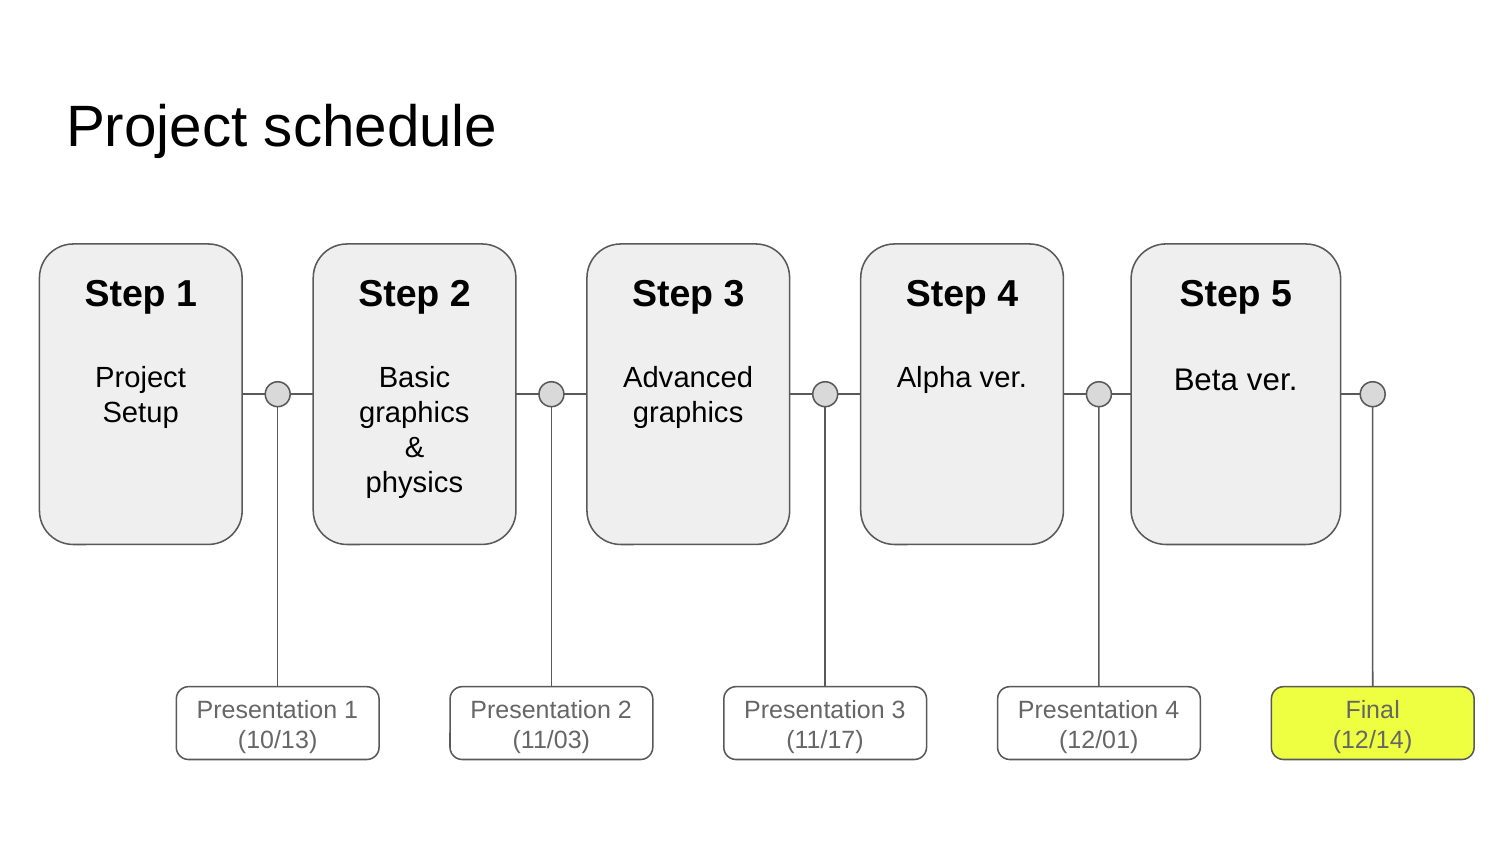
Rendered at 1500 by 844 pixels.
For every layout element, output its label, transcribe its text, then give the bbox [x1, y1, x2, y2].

text_box [268, 403, 287, 407]
title Project schedule [51, 72, 1449, 167]
text_box Step 2 Basic graphics & physics [313, 403, 516, 545]
text_box Final (12/14) [1271, 686, 1475, 760]
text_box Step 4 Alpha ver. [860, 403, 1064, 545]
text_box Step 5 Beta ver. [1131, 403, 1341, 545]
text_box Step 4 Alpha ver. [860, 243, 1064, 393]
text_box Step 3 Advanced graphics [586, 243, 790, 393]
text_box Step 5 Beta ver. [1131, 243, 1341, 393]
text_box Presentation 1 (10/13) [176, 686, 380, 760]
text_box [539, 381, 564, 393]
text_box [1090, 403, 1108, 407]
text_box Step 2 Basic graphics & physics [313, 243, 516, 393]
text_box [816, 403, 835, 407]
text_box [542, 403, 561, 407]
text_box [265, 381, 291, 393]
text_box Presentation 4 (12/01) [997, 686, 1201, 760]
text_box Step 1 Project Setup [39, 243, 243, 545]
text_box Presentation 2 (11/03) [450, 686, 653, 760]
text_box [812, 381, 838, 393]
text_box Step 3 Advanced graphics [586, 403, 790, 545]
text_box [1086, 381, 1112, 393]
text_box Presentation 3 (11/17) [723, 686, 927, 760]
text_box [1360, 381, 1386, 407]
